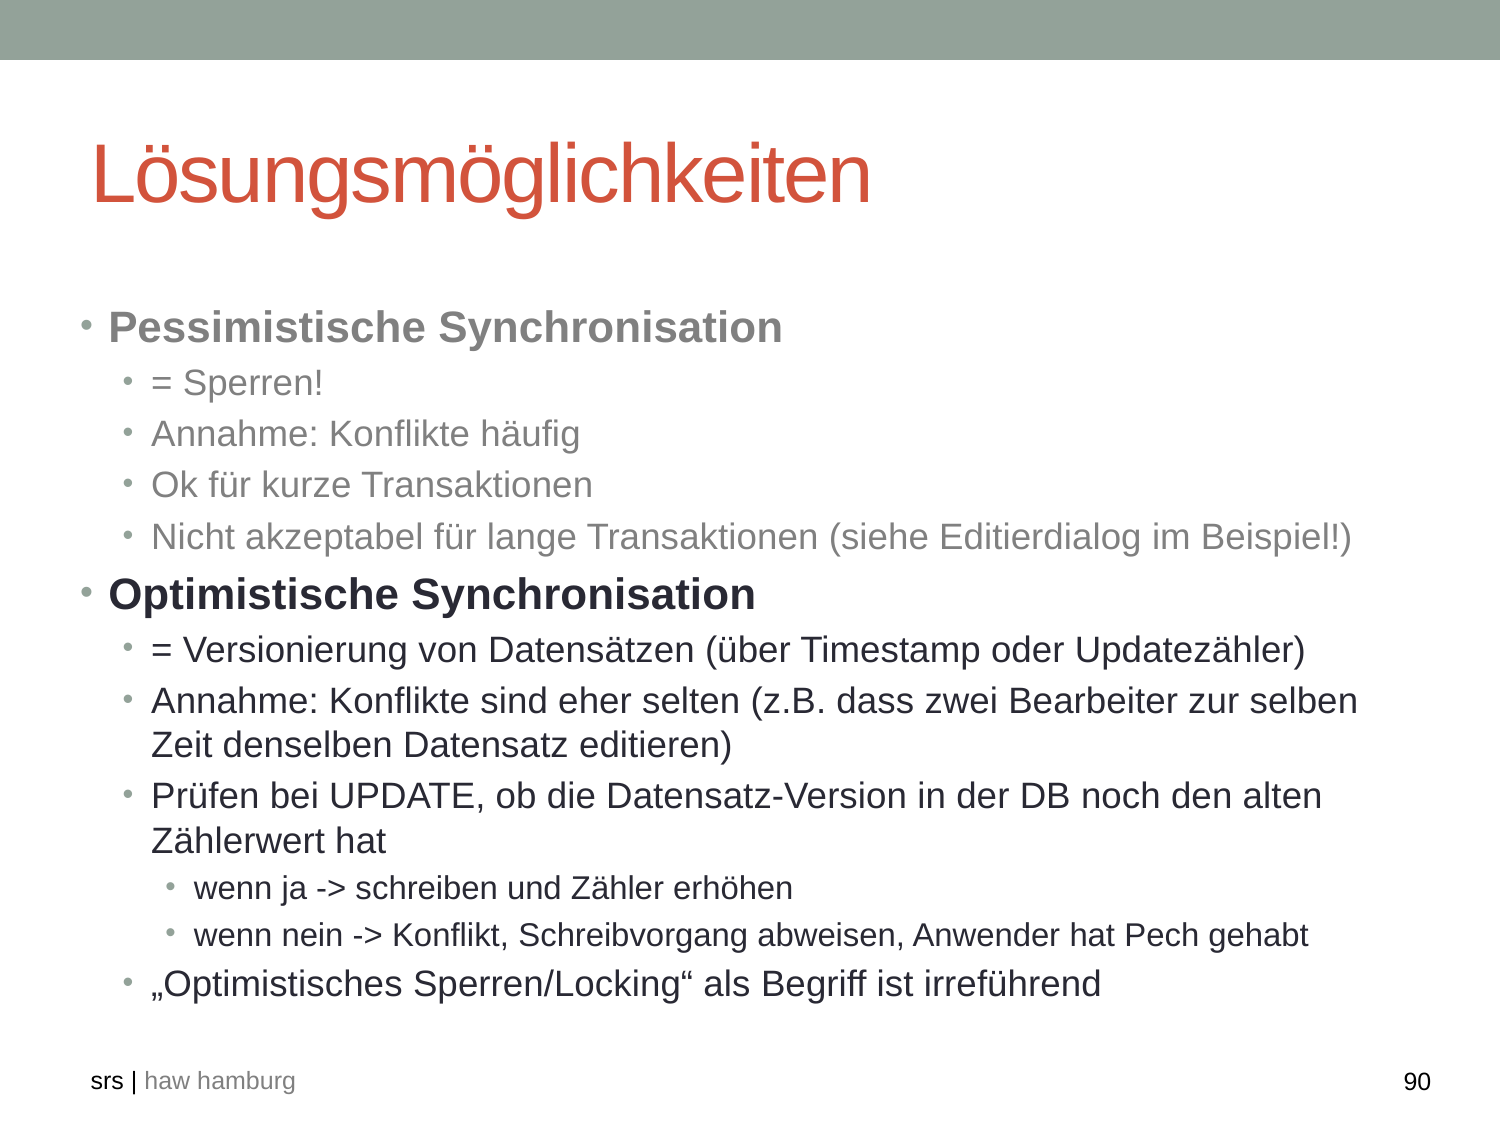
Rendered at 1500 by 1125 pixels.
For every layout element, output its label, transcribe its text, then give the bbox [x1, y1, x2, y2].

title Lösungsmöglichkeiten [75, 87, 1425, 250]
list Pessimistische Synchronisation = Sperren! Annahme: Konflikte häufig Ok für kurze Transaktionen Nicht akzeptabel für lange Transaktionen (siehe Editierdialog im Beispiel!) Optimistische Synchronisation = Versionierung von Datensätzen (über Timestamp oder Updatezähler) Annahme: Konflikte sind eher selten (z.B. dass zwei Bearbeiter zur selben Zeit denselben Datensatz editieren) Prüfen bei UPDATE, ob die Datensatz-Version in der DB noch den alten Zählerwert hat wenn ja -> schreiben und Zähler erhöhen wenn nein -> Konflikt, Schreibvorgang abweisen, Anwender hat Pech gehabt „Optimistisches Sperren/Locking“ als Begriff ist irreführend [64, 290, 1447, 1024]
